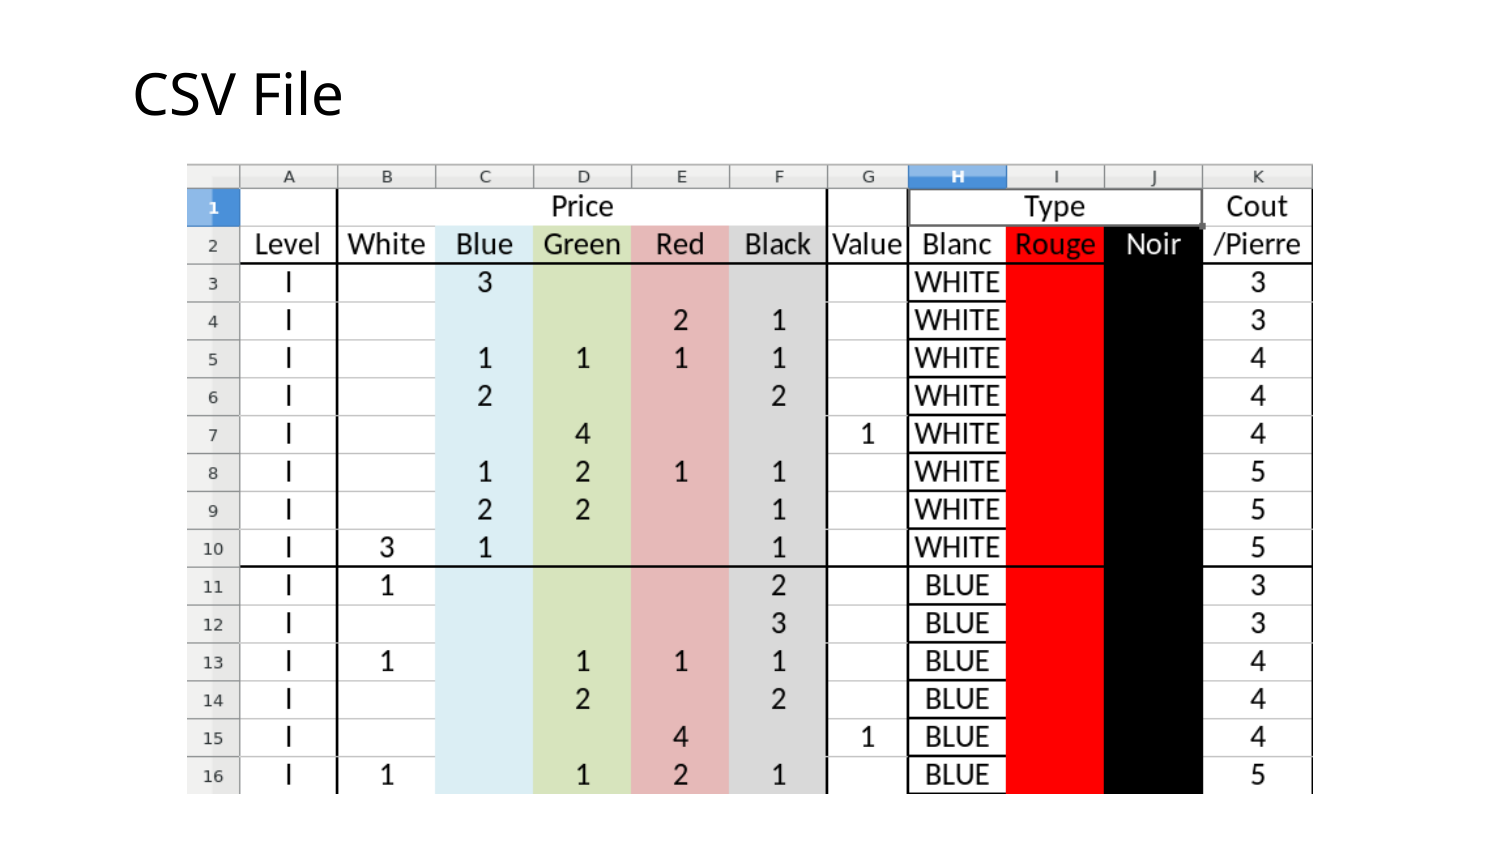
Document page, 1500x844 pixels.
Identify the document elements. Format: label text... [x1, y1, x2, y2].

picture [187, 163, 1313, 794]
text_box CSV File [117, 42, 612, 164]
